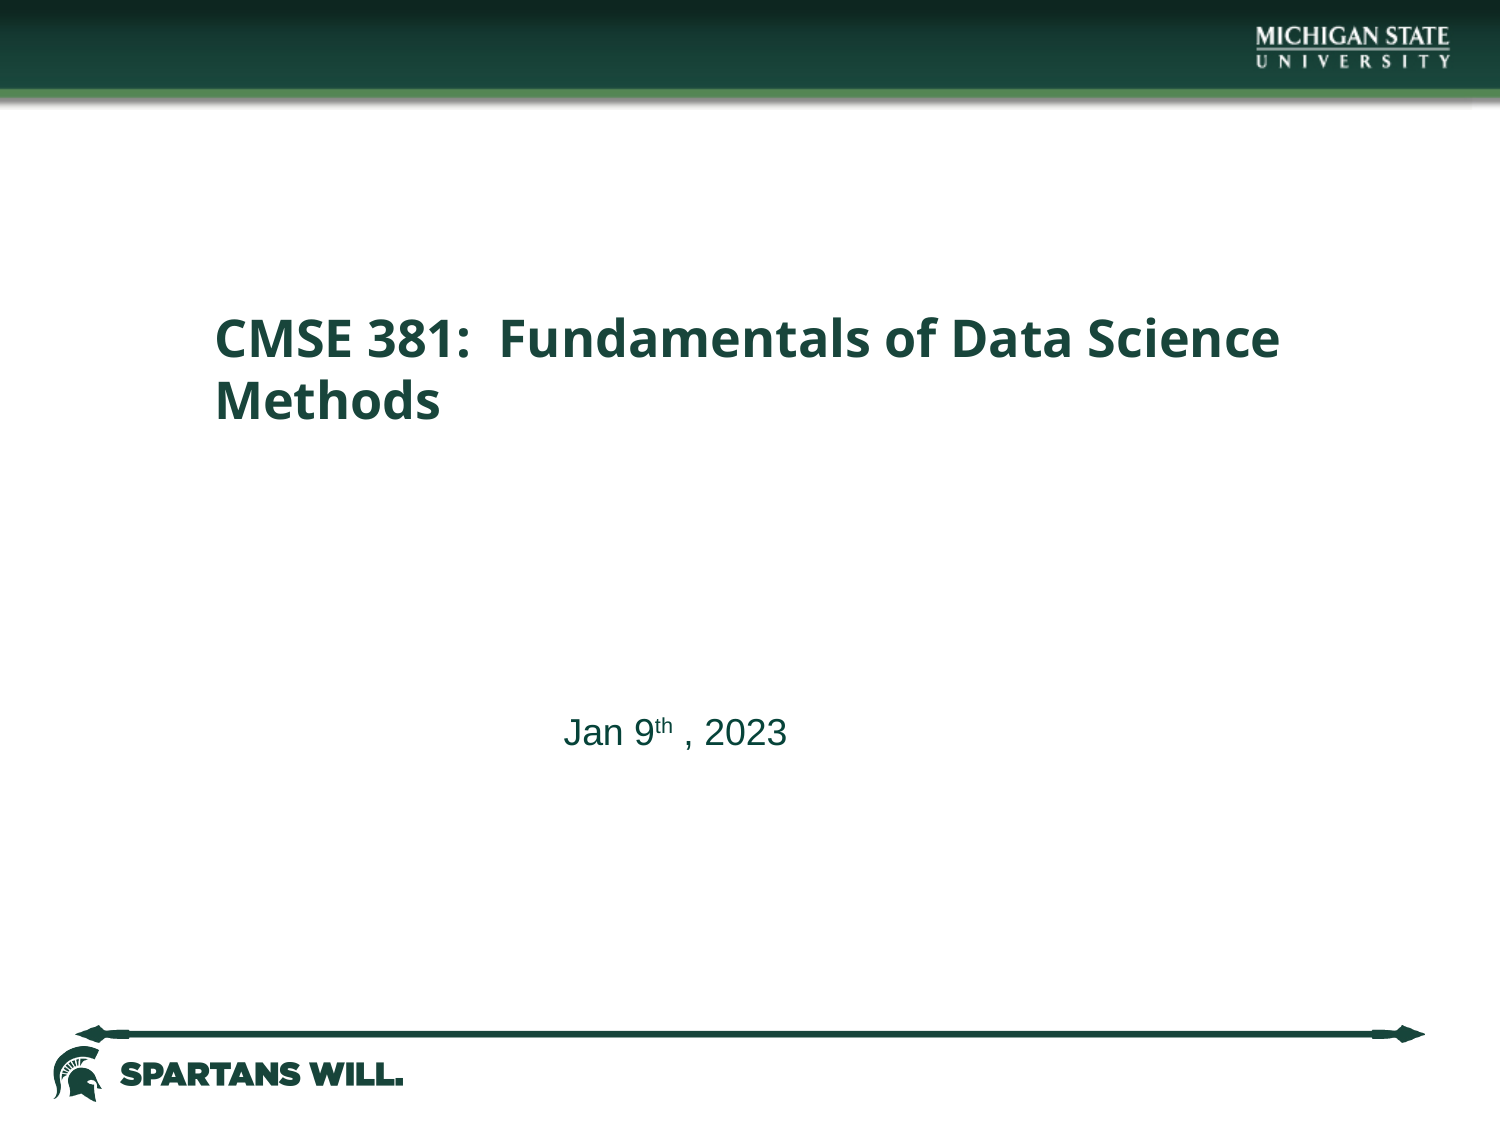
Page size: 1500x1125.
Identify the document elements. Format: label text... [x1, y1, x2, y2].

text_box CMSE 381: Fundamentals of Data Science Methods [199, 297, 1480, 396]
picture [75, 1025, 1425, 1043]
picture [53, 1046, 102, 1102]
picture [0, 0, 1500, 110]
picture [120, 1062, 403, 1087]
text_box Jan 9th , 2023 [548, 700, 813, 760]
